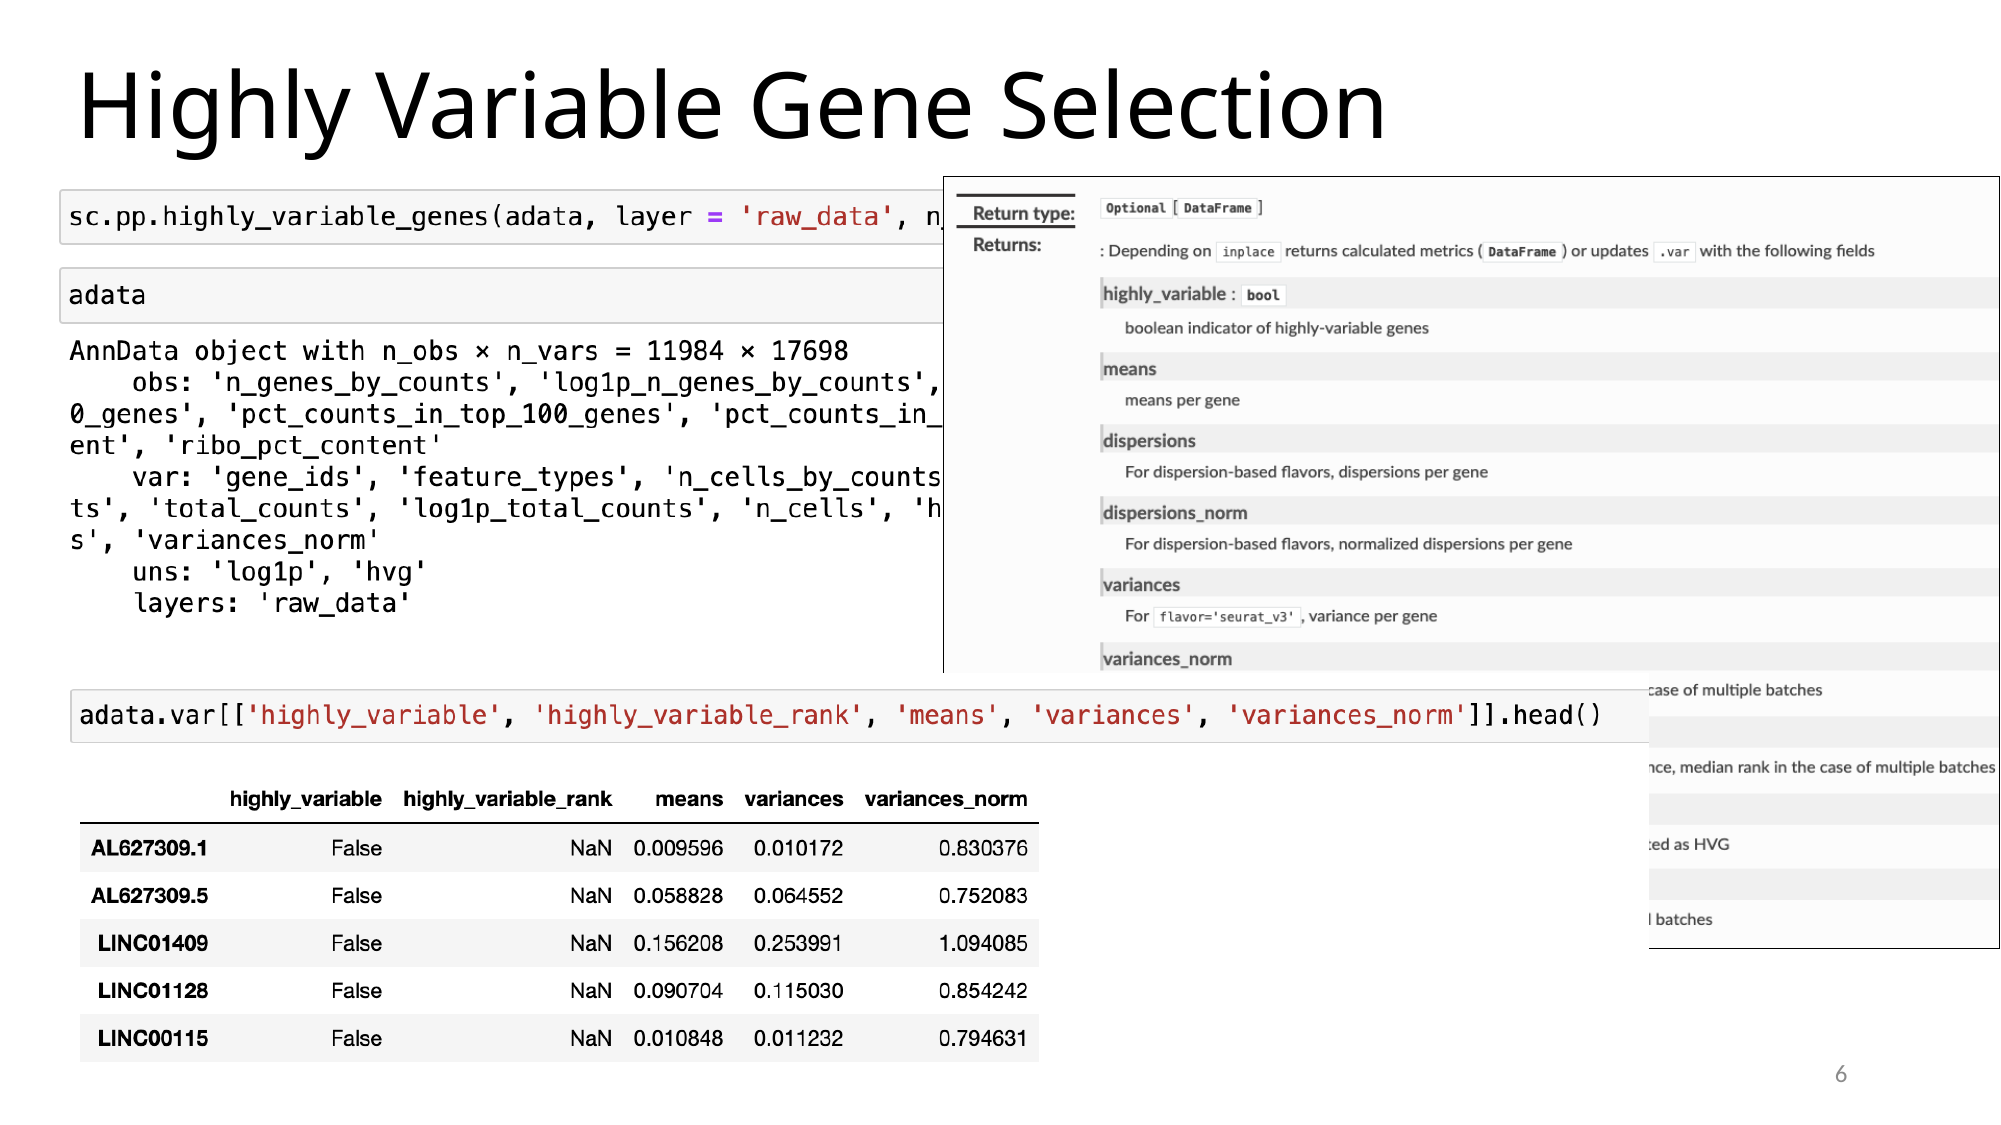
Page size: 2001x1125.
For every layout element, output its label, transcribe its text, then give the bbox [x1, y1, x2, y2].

picture [44, 175, 2000, 1073]
title Highly Variable Gene Selection [61, 0, 1863, 186]
slide_number 6 [1412, 1042, 1863, 1103]
